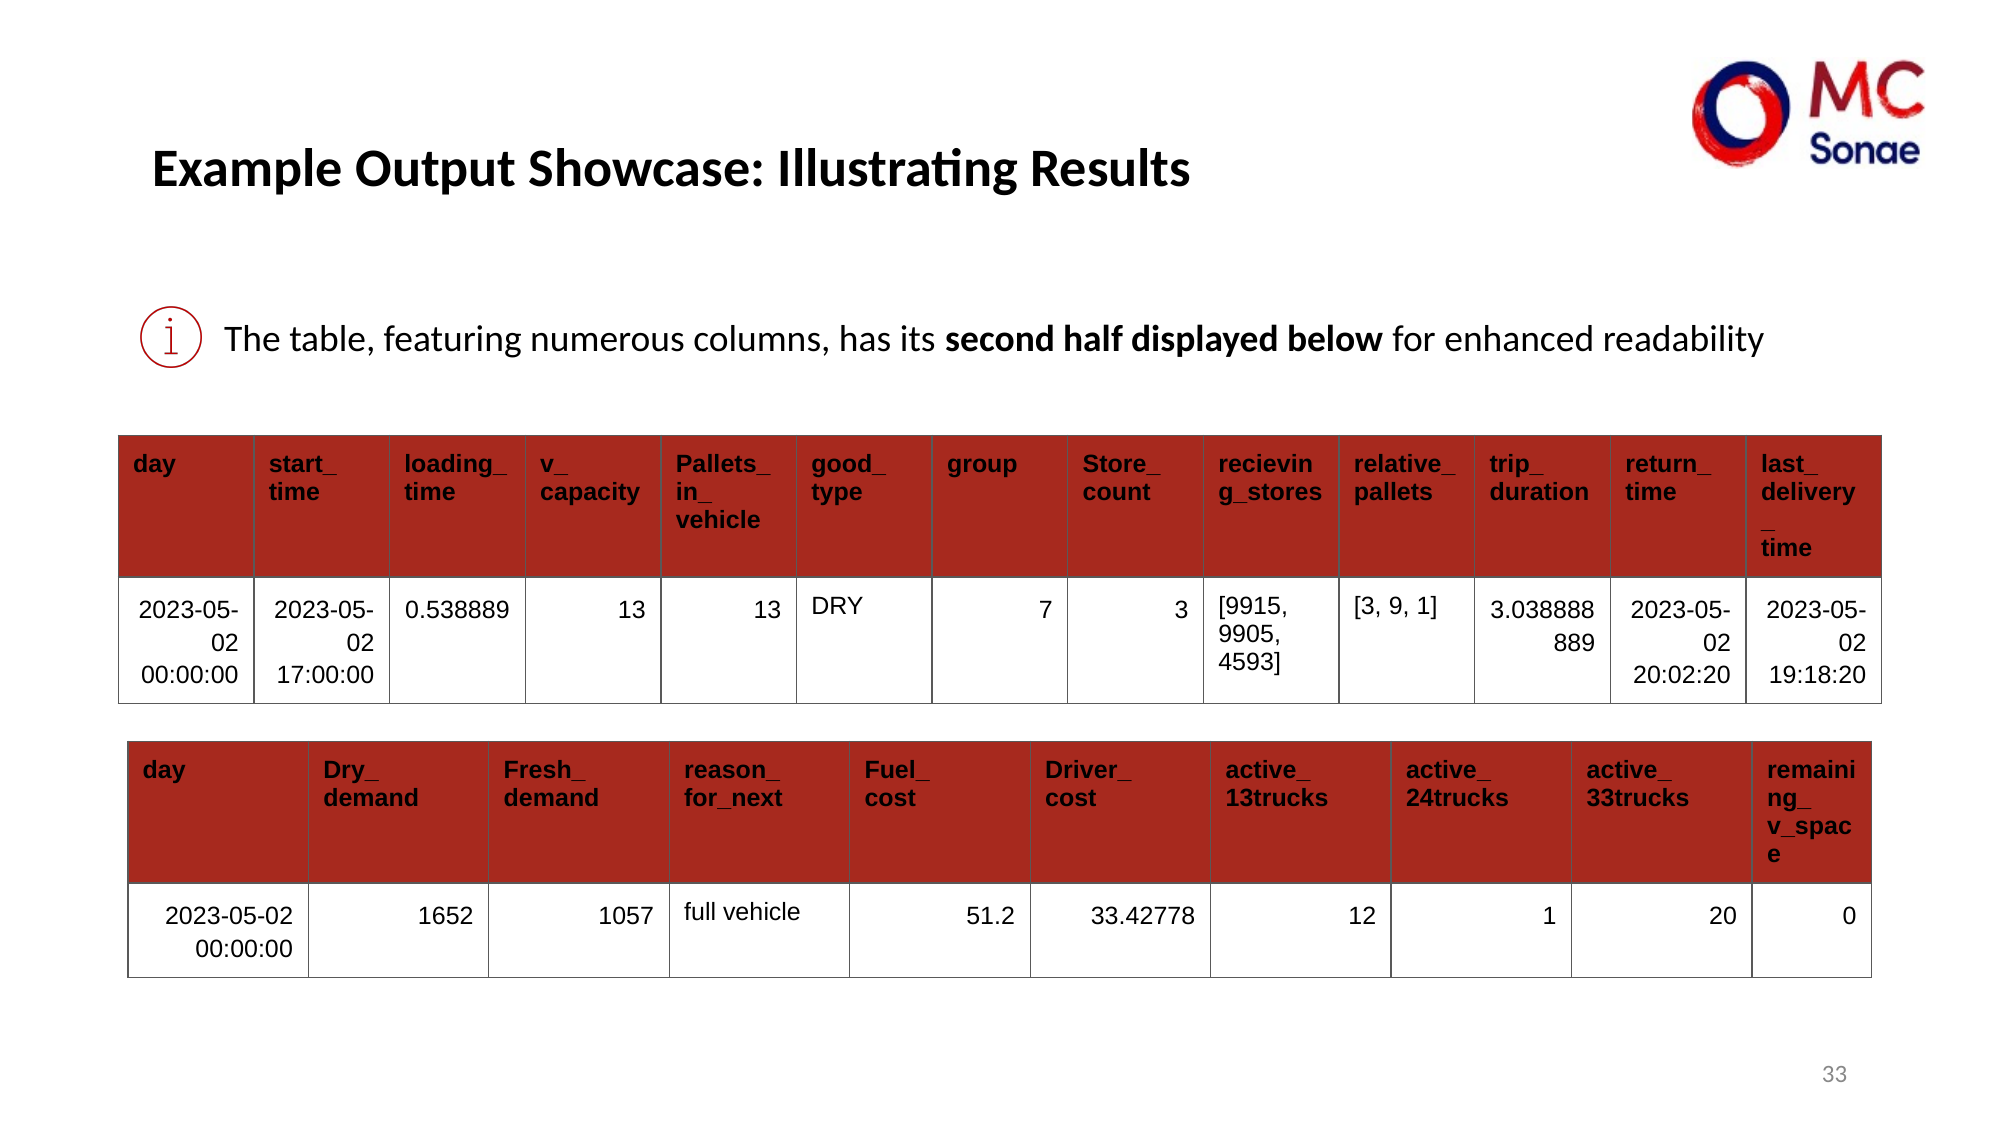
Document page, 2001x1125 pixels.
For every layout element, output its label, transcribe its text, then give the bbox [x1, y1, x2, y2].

text_box The table, featuring numerous columns, has its second half displayed below for enhanced readability [210, 298, 1791, 376]
picture [1691, 57, 1926, 169]
table_header day [119, 436, 253, 576]
table_header day [129, 742, 308, 882]
table_cell 1 [1392, 884, 1571, 977]
table_cell 2023-05-02 19:18:20 [1747, 578, 1881, 703]
table_header Pallets_ in_ vehicle [662, 436, 796, 576]
table_header good_ type [797, 436, 931, 576]
table_header active_ 33trucks [1572, 742, 1751, 882]
table_cell DRY [797, 578, 931, 703]
table_cell 33.42778 [1031, 884, 1210, 977]
table_header v_ capacity [526, 436, 660, 576]
table_cell 1652 [309, 884, 488, 977]
table_header recieving_stores [1204, 436, 1338, 576]
table_header active_ 13trucks [1211, 742, 1390, 882]
table_cell 3.038888889 [1475, 578, 1610, 703]
table_header return_ time [1611, 436, 1745, 576]
table_cell 2023-05-02 00:00:00 [119, 578, 253, 703]
table_header Fuel_ cost [850, 742, 1030, 882]
table_header loading_ time [390, 436, 525, 576]
table_cell 2023-05-02 17:00:00 [255, 578, 389, 703]
table_cell 13 [662, 578, 796, 703]
table_header Driver_ cost [1031, 742, 1210, 882]
table_cell 20 [1572, 884, 1751, 977]
picture [132, 298, 210, 376]
table_cell full vehicle [670, 884, 849, 977]
table_cell 2023-05-02 20:02:20 [1611, 578, 1745, 703]
table_header group [933, 436, 1067, 576]
table_cell 1057 [489, 884, 669, 977]
table_header Store_ count [1068, 436, 1203, 576]
table_header remaining_ v_space [1753, 742, 1871, 882]
table_header trip_ duration [1475, 436, 1610, 576]
table_header Fresh_ demand [489, 742, 669, 882]
table_header last_ delivery_ time [1747, 436, 1881, 576]
title Example Output Showcase: Illustrating Results [137, 59, 1863, 278]
table_cell 3 [1068, 578, 1203, 703]
table_cell 0 [1753, 884, 1871, 977]
table_header relative_ pallets [1340, 436, 1474, 576]
table_cell 7 [933, 578, 1067, 703]
table_cell 0.538889 [390, 578, 525, 703]
slide_number ‹#› [1412, 1042, 1863, 1103]
table_cell [9915, 9905, 4593] [1204, 578, 1338, 703]
table_header Dry_ demand [309, 742, 488, 882]
table_cell 2023-05-02 00:00:00 [129, 884, 308, 977]
table_header active_ 24trucks [1392, 742, 1571, 882]
table_cell 13 [526, 578, 660, 703]
table_header reason_ for_next [670, 742, 849, 882]
table_cell 12 [1211, 884, 1390, 977]
table_header start_ time [255, 436, 389, 576]
table_cell [3, 9, 1] [1340, 578, 1474, 703]
table_cell 51.2 [850, 884, 1030, 977]
